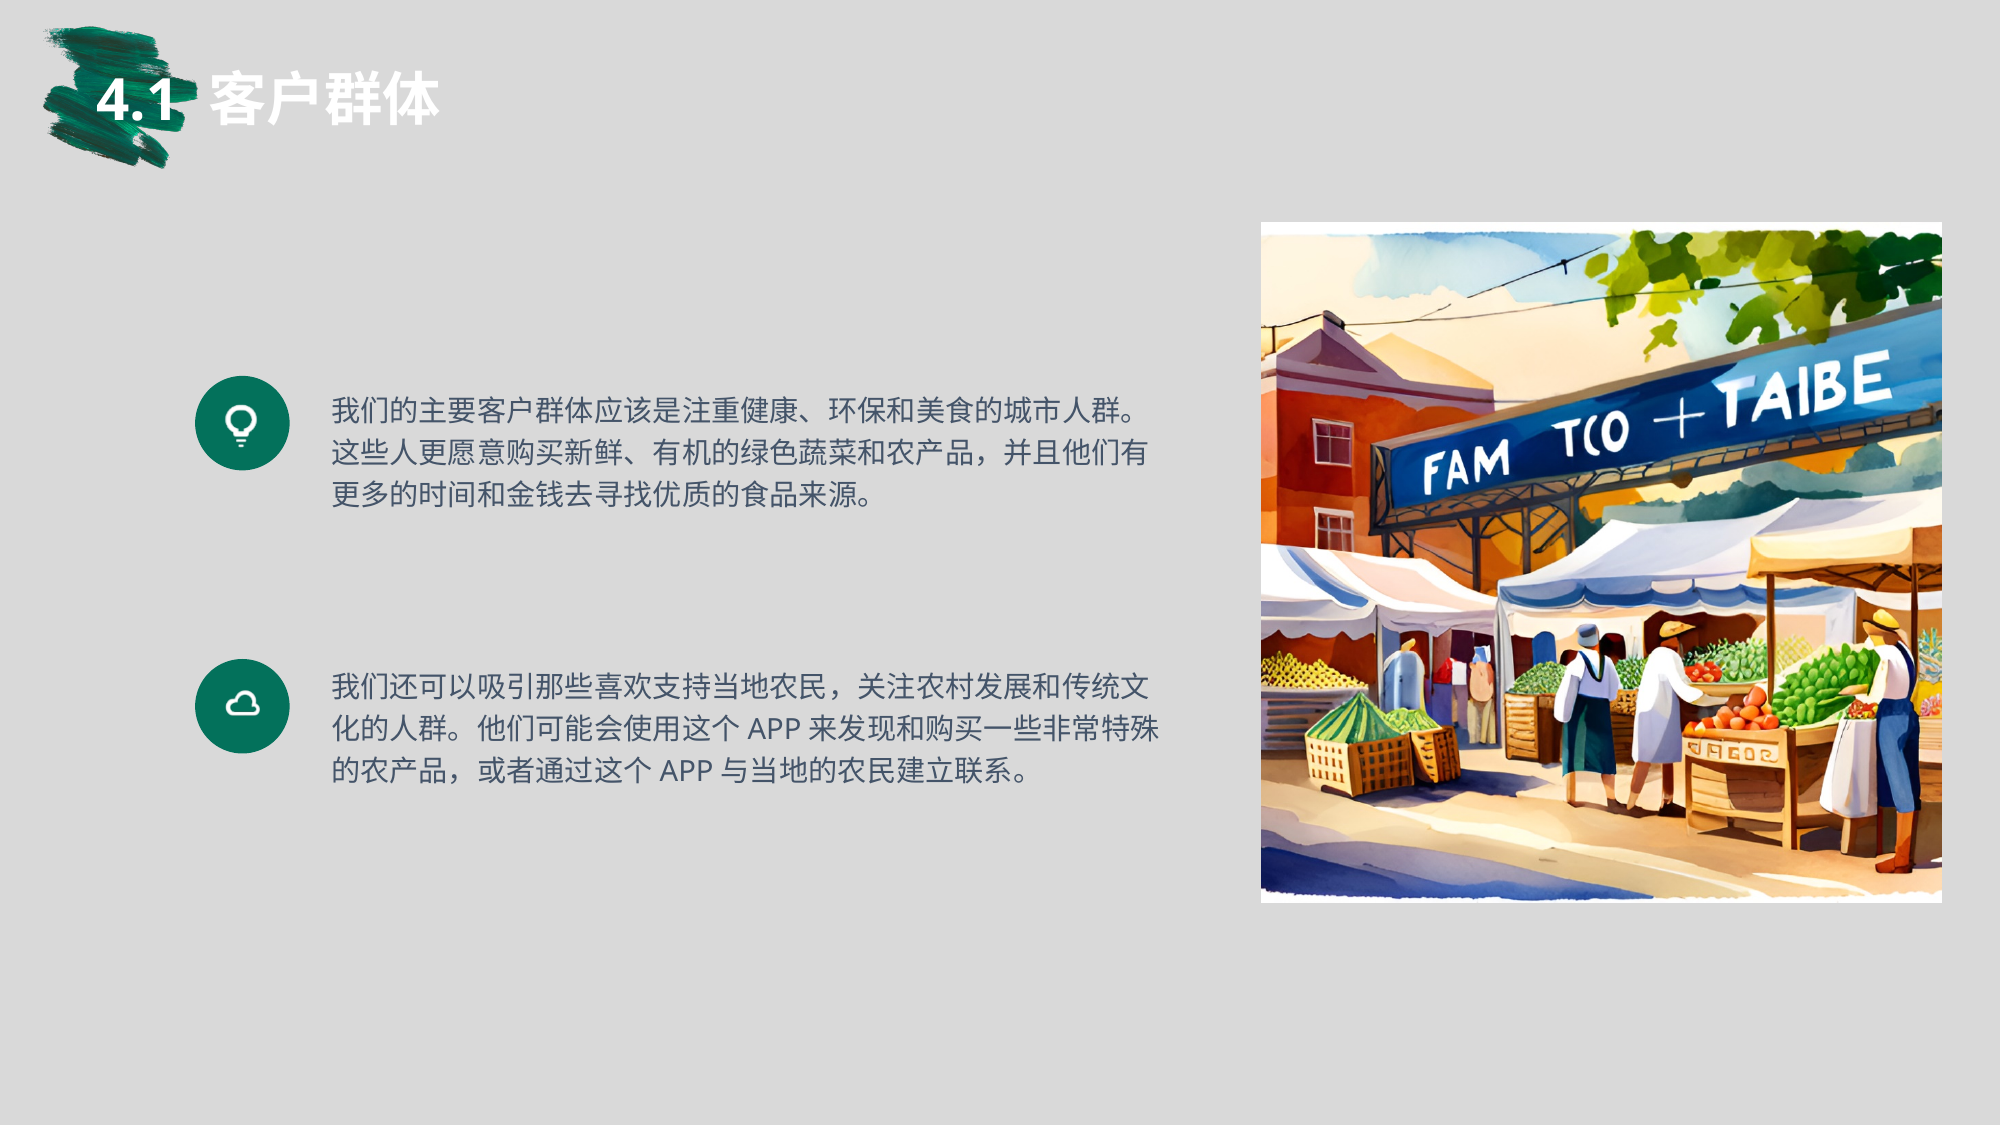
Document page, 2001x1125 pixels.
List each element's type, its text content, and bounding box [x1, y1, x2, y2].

picture [1261, 222, 1942, 903]
picture [42, 26, 199, 169]
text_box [195, 375, 1163, 786]
text_box 4.1 客户群体 [199, 54, 793, 140]
